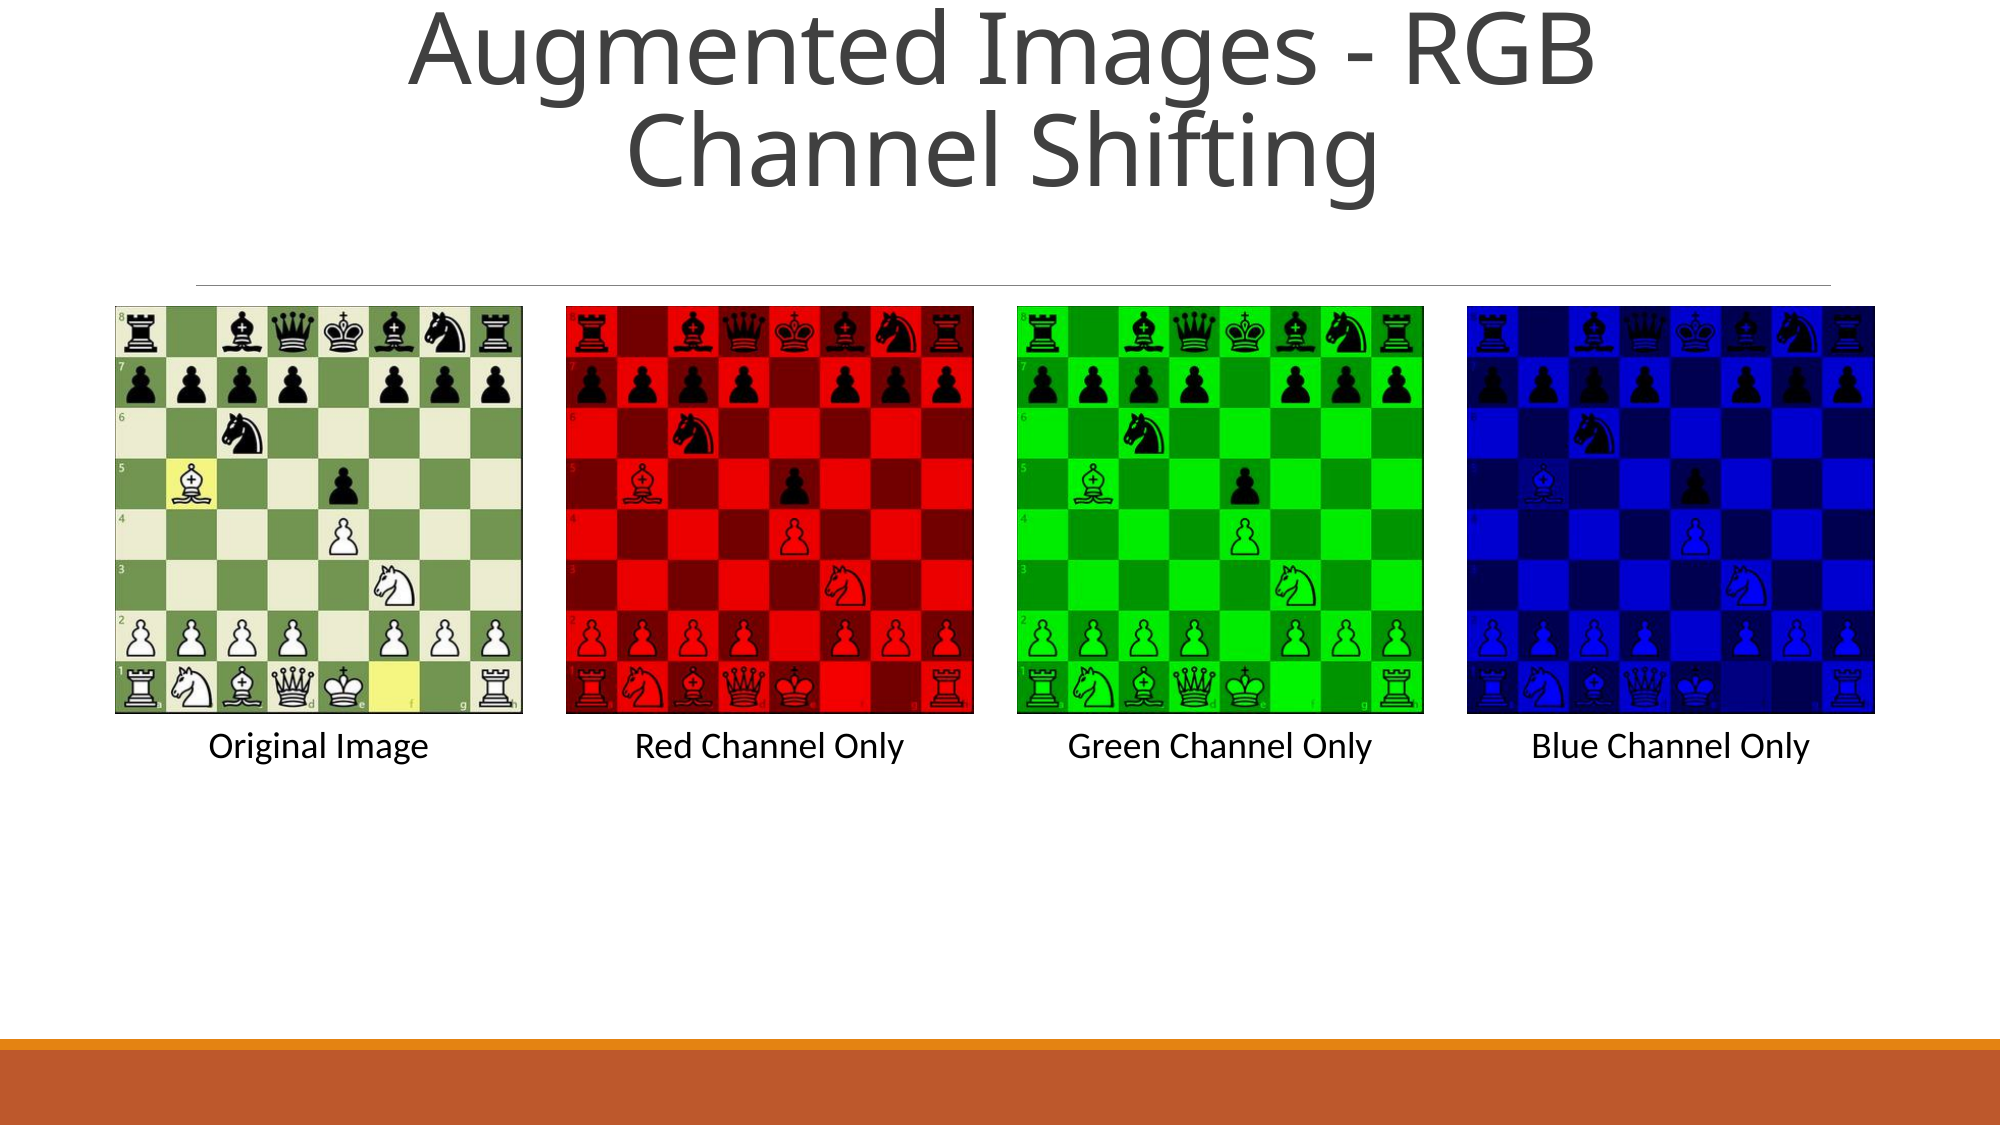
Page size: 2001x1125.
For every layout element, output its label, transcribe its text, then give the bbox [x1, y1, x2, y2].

picture [1016, 306, 1425, 715]
text_box Green Channel Only [1053, 724, 1388, 774]
text_box Red Channel Only [620, 724, 920, 774]
text_box Blue Channel Only [1516, 724, 1826, 774]
picture [565, 306, 974, 715]
text_box Original Image [193, 724, 445, 774]
picture [115, 306, 524, 715]
title Augmented Images - RGB Channel Shifting [178, 0, 1829, 215]
picture [1467, 306, 1876, 715]
